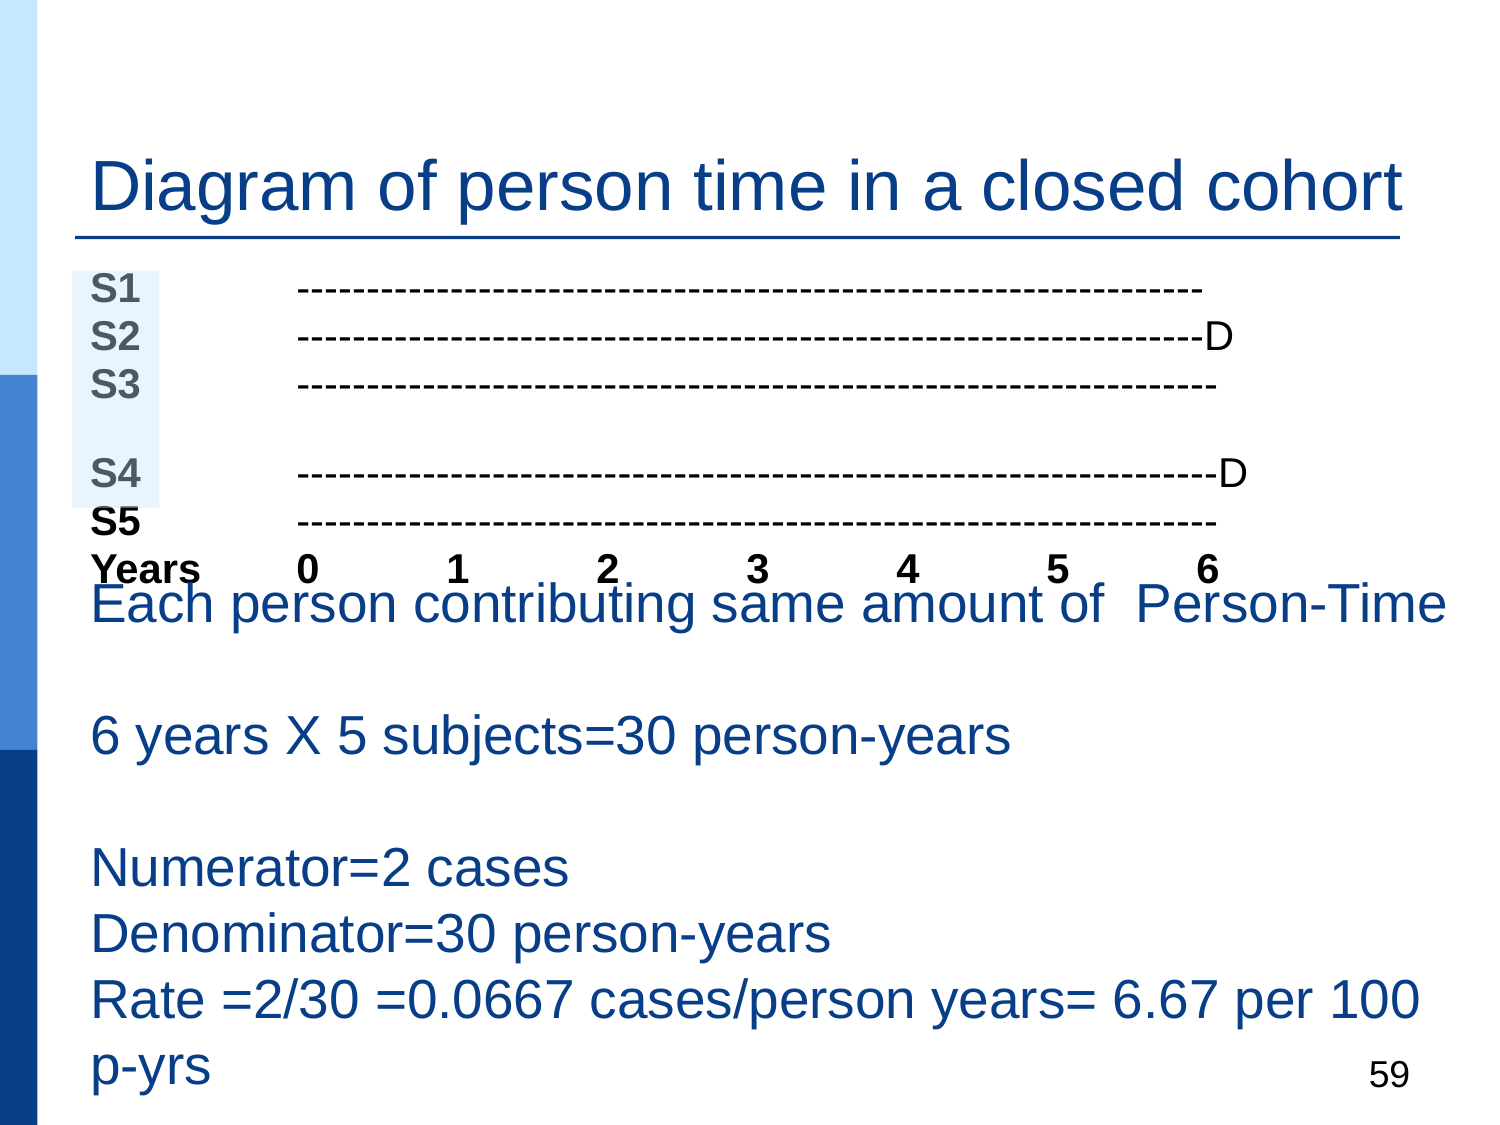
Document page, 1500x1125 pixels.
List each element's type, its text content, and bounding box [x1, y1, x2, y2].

list S1 ----------------------------------------------------------------- S2 -----------------------------------------------------------------D S3 ------------------------------------------------------------------ S4 ------------------------------------------------------------------D S5 ------------------------------------------------------------------ Years 0 1 2 3 4 5 6 [74, 262, 1500, 559]
title Diagram of person time in a closed cohort [74, 45, 1426, 233]
text_box [70, 268, 162, 510]
text_box Each person contributing same amount of Person-Time 6 years X 5 subjects=30 person-years Numerator=2 cases Denominator=30 person-years Rate =2/30 =0.0667 cases/person years= 6.67 per 100 p-yrs [74, 559, 1500, 1103]
